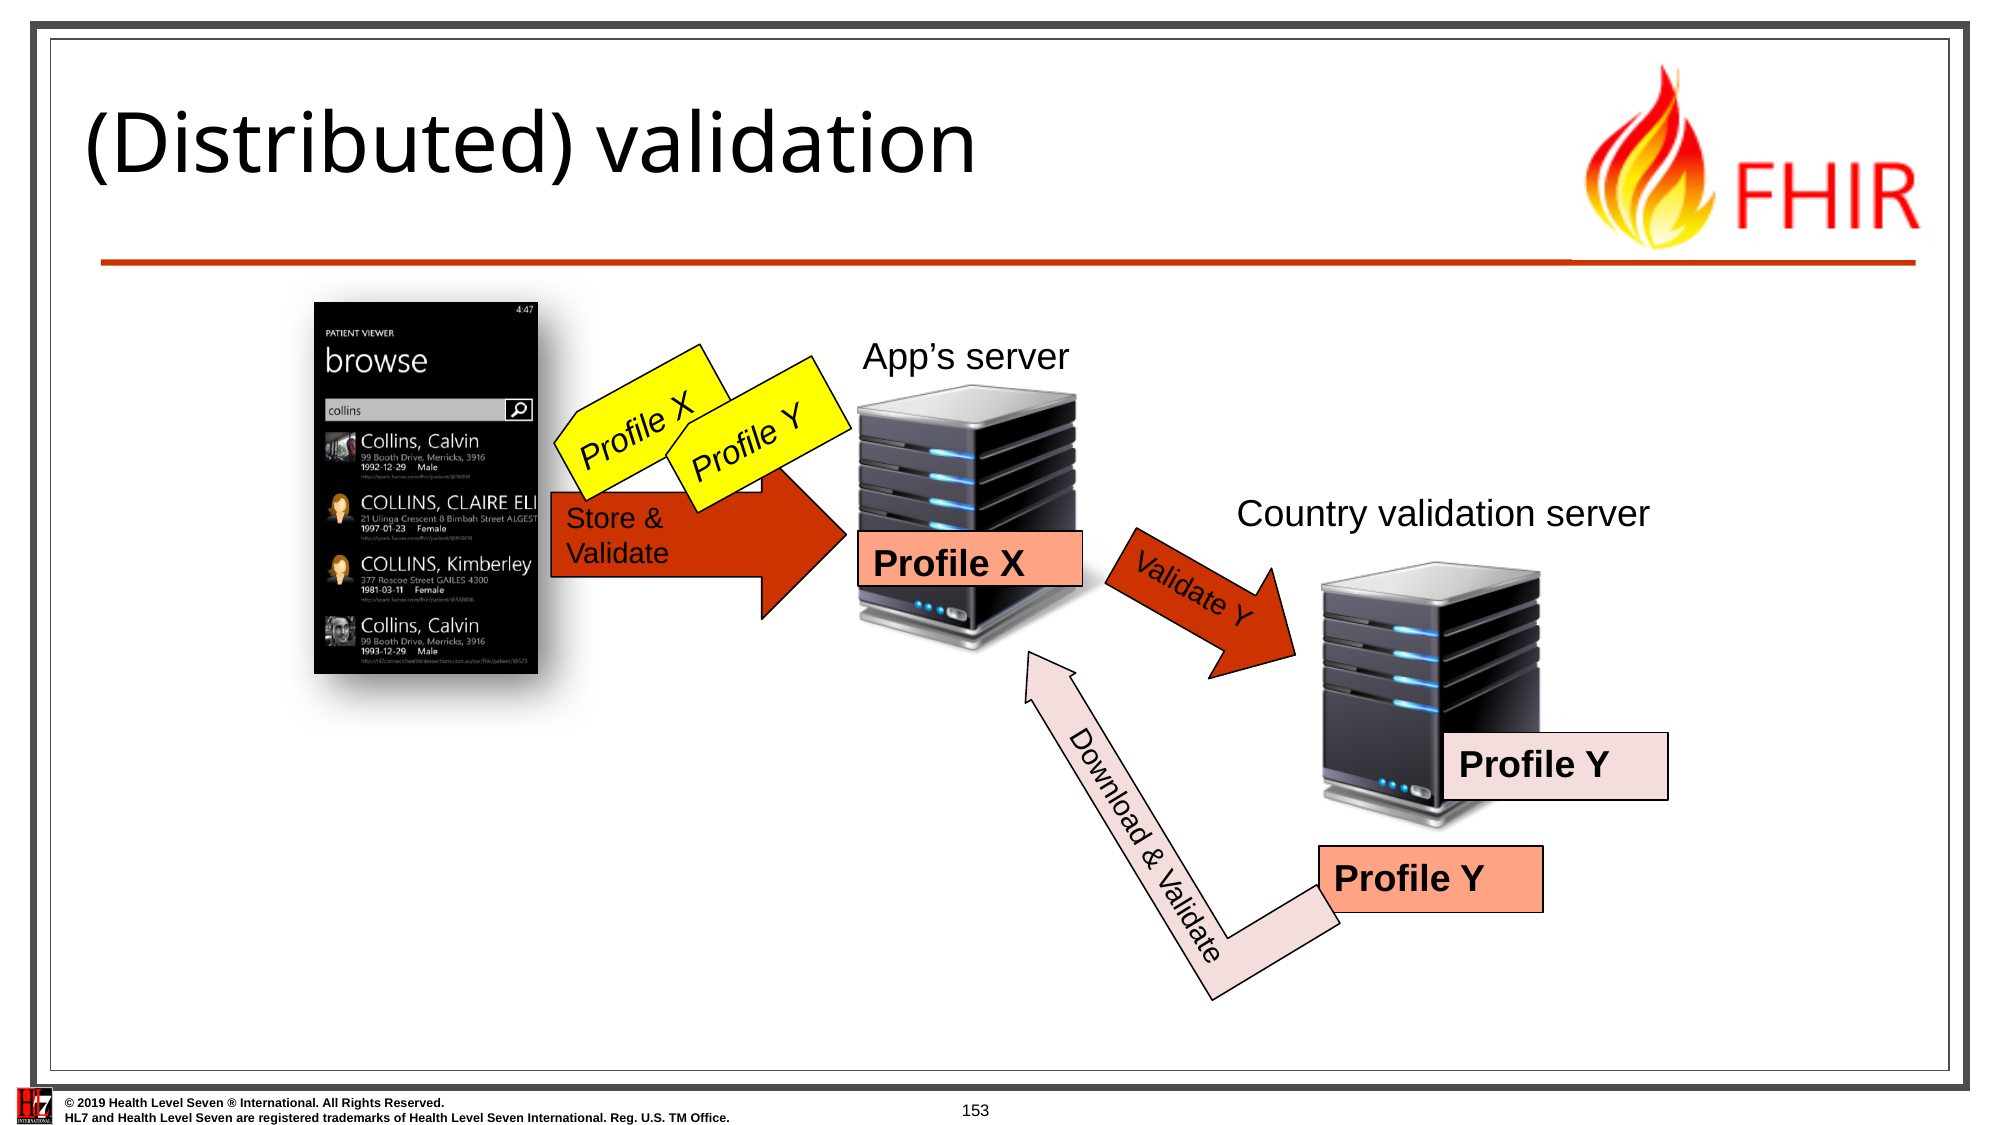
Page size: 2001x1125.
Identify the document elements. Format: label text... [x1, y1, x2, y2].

text_box [1025, 665, 1088, 730]
text_box Store & Validate [551, 468, 827, 620]
picture [832, 363, 1127, 658]
text_box Profile Y [1594, 732, 1669, 800]
text_box Download & Validate [1049, 705, 1248, 987]
text_box Profile X [554, 344, 731, 502]
text_box Validate Y [1130, 527, 1291, 679]
picture [16, 1087, 53, 1125]
title (Distributed) validation [70, 54, 1504, 244]
text_box Profile Y [1318, 845, 1544, 913]
text_box [1165, 884, 1341, 1001]
picture [1571, 53, 1934, 260]
picture [1296, 540, 1591, 835]
text_box Profile Y [665, 356, 827, 514]
text_box App’s server [847, 324, 1085, 361]
picture [314, 302, 538, 674]
text_box Country validation server [1221, 481, 1666, 542]
